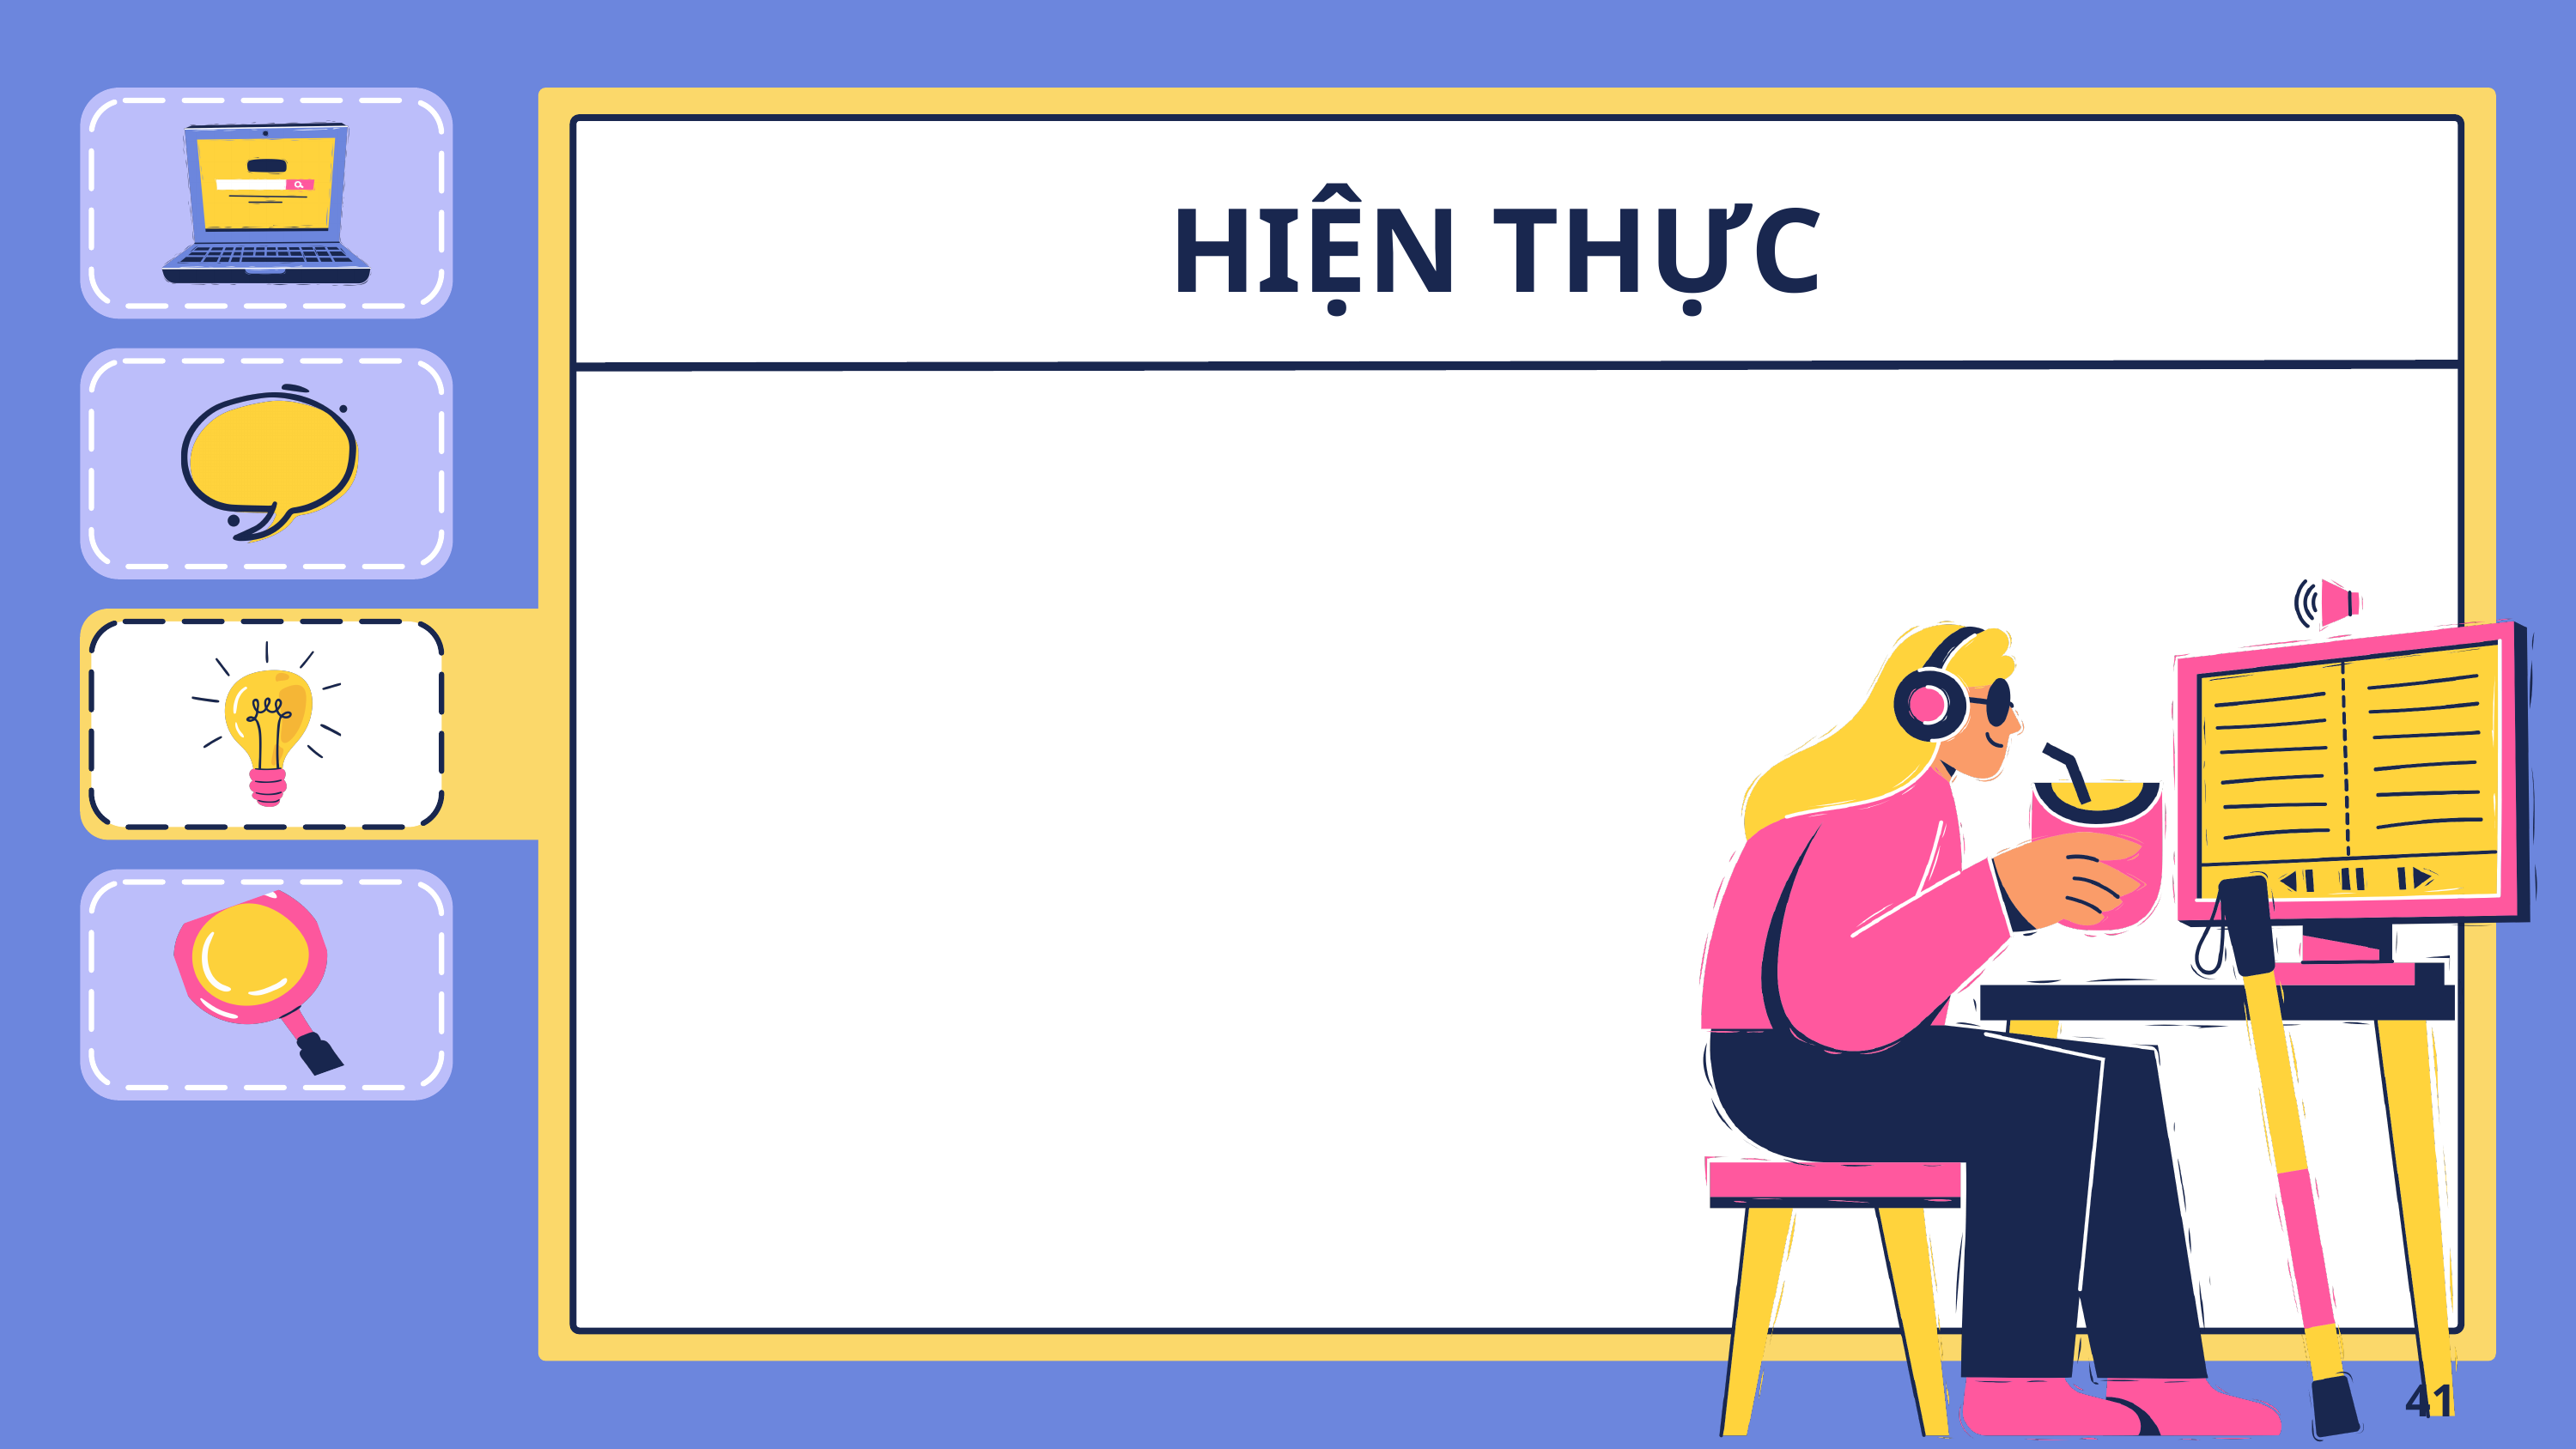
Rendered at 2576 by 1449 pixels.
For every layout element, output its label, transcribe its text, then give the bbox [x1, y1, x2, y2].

text_box 41 [2383, 1376, 2480, 1426]
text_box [80, 87, 2496, 1361]
text_box [1698, 579, 2537, 1443]
